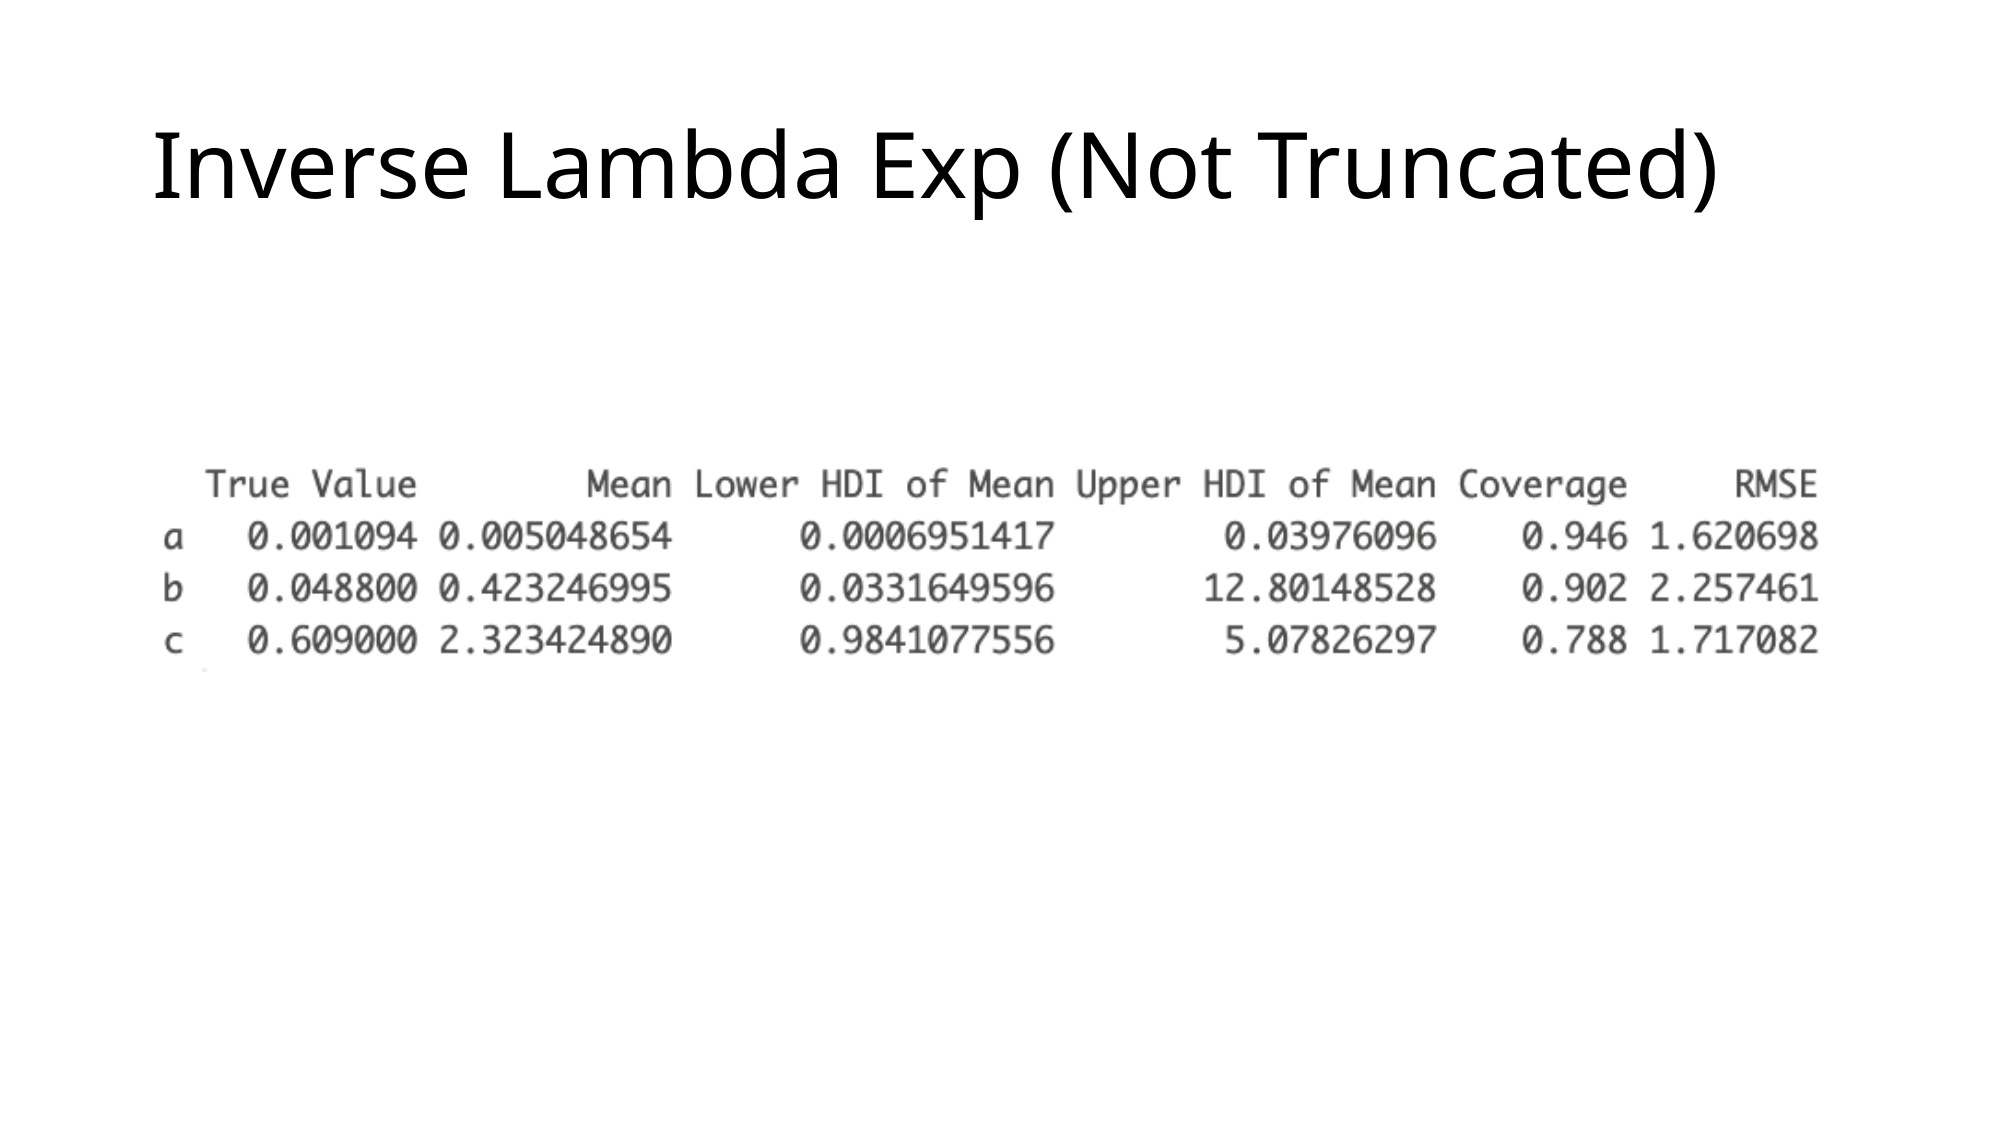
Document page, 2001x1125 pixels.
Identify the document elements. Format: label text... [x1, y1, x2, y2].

title Inverse Lambda Exp (Not Truncated) [137, 59, 1863, 278]
picture [154, 453, 1846, 672]
